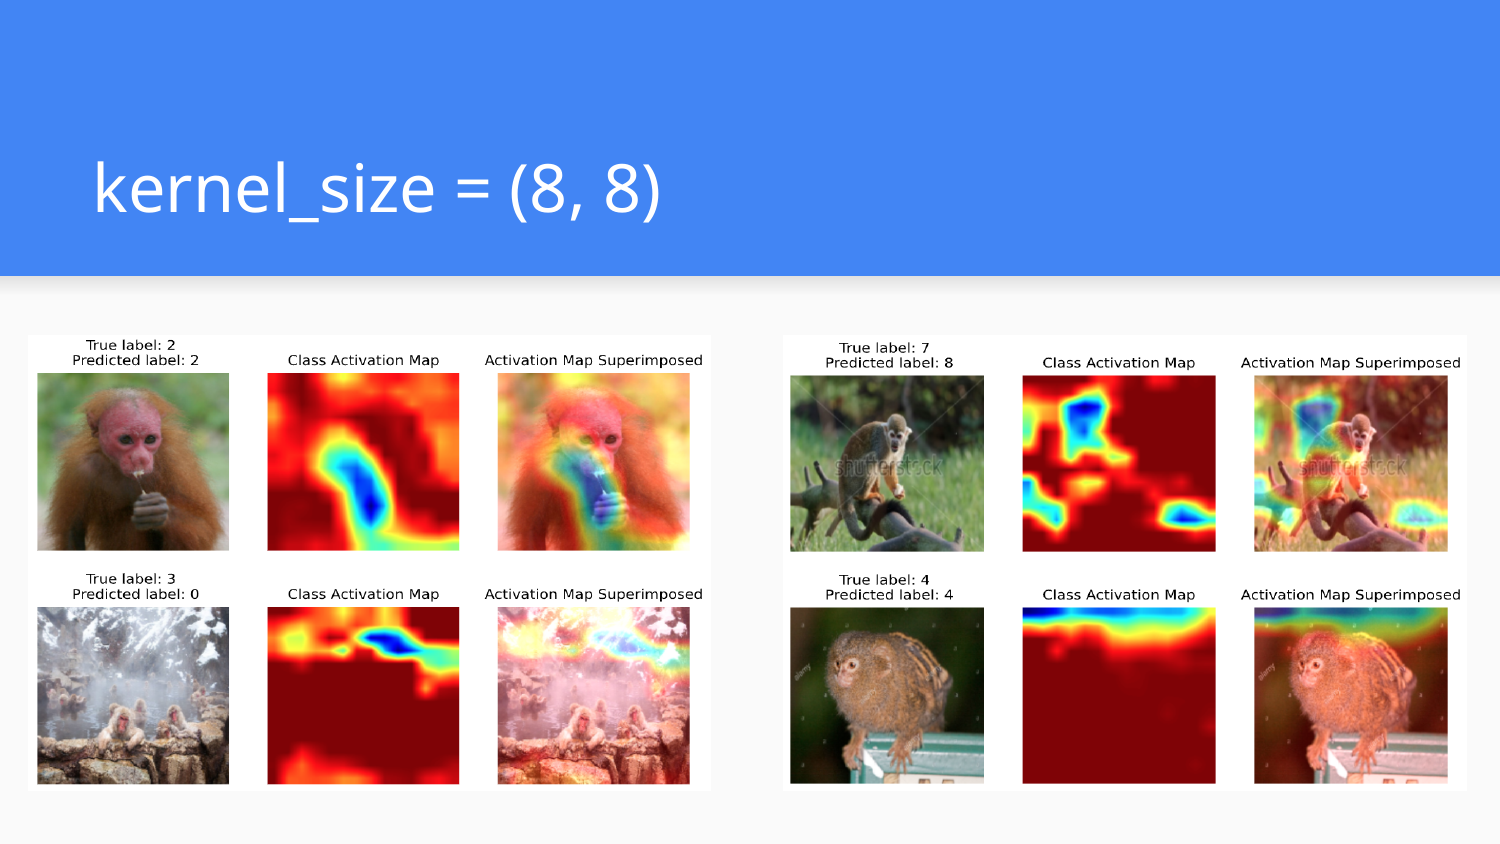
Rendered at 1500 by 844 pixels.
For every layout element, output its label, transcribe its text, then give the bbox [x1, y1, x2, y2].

picture [28, 335, 712, 791]
picture [783, 335, 1467, 791]
title kernel_size = (8, 8) [77, 121, 1427, 248]
